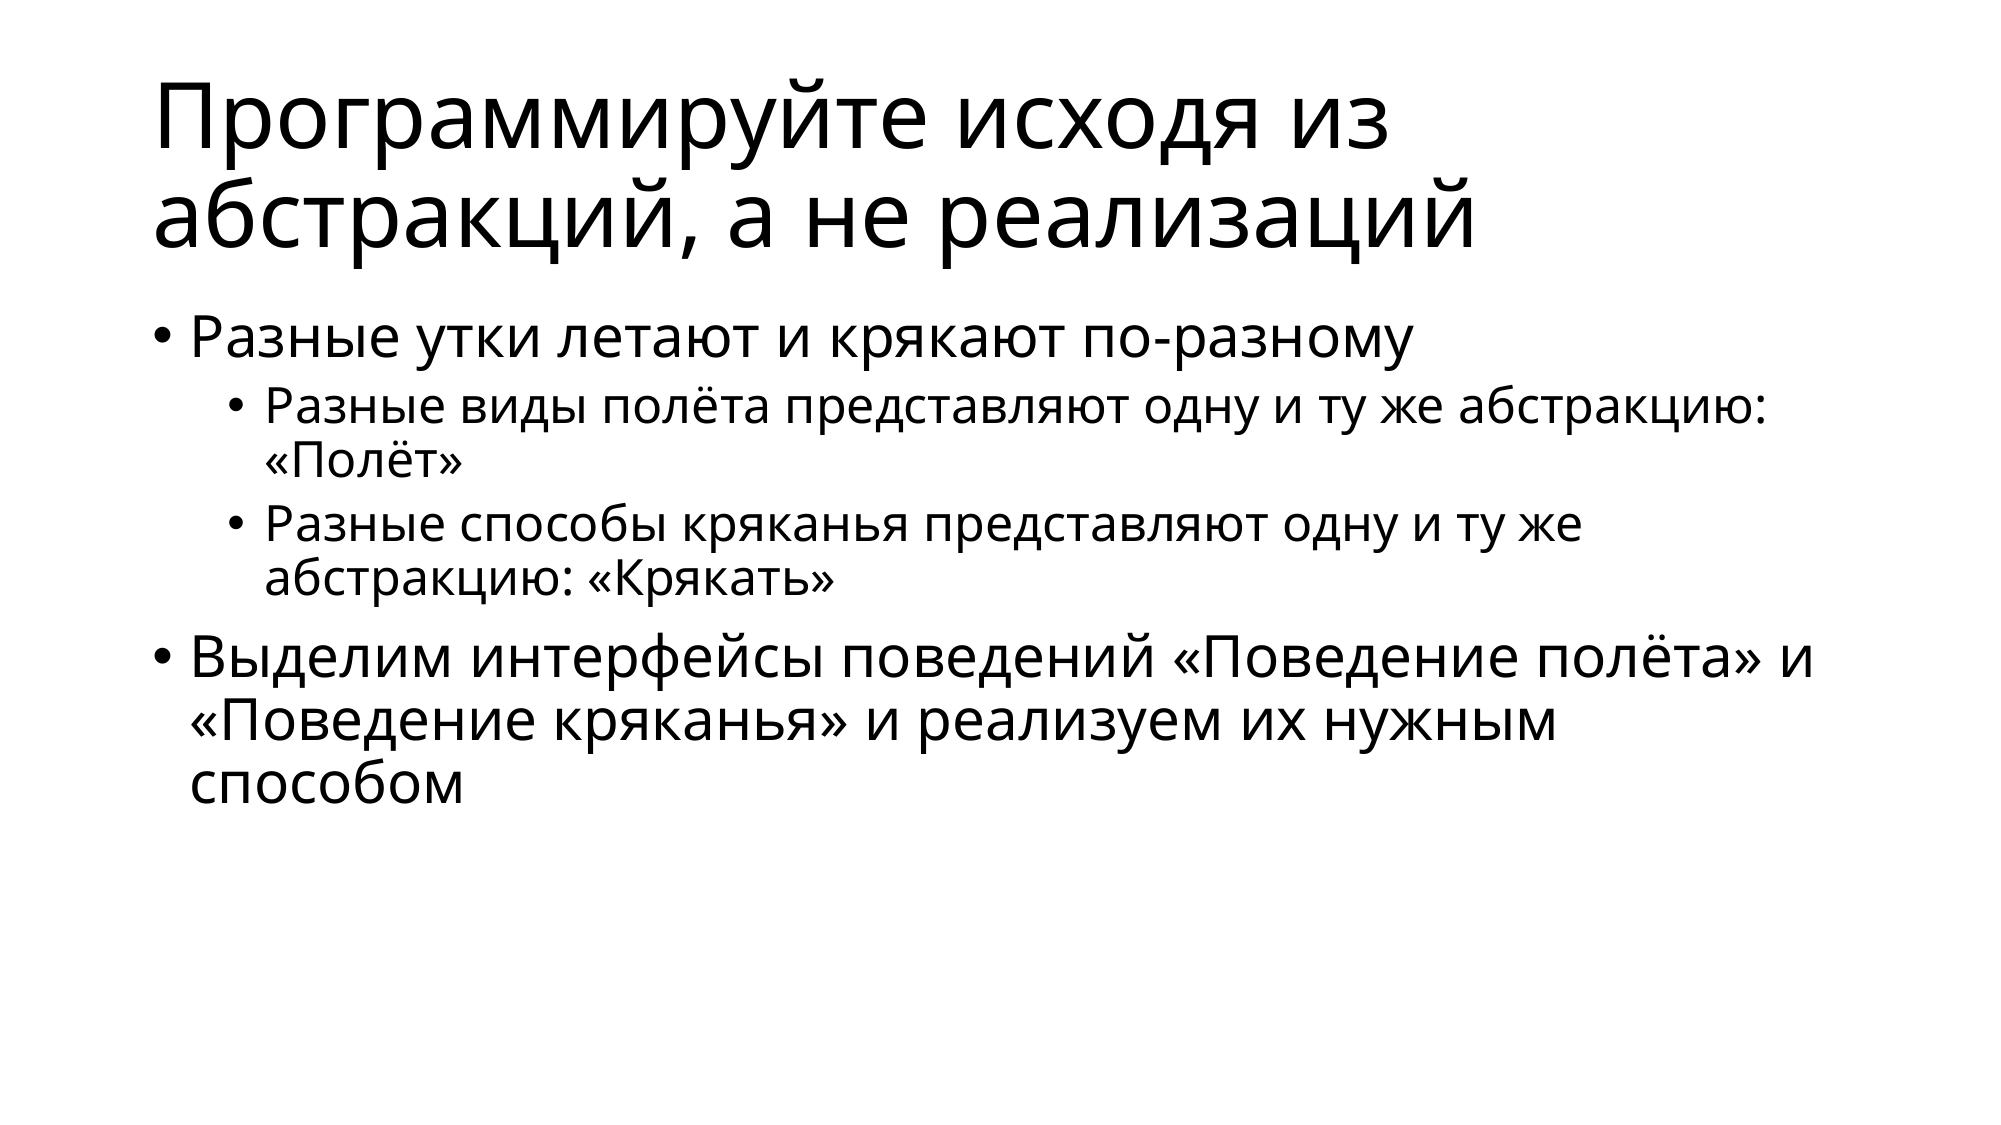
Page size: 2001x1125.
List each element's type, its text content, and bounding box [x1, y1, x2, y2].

title Программируйте исходя из абстракций, а не реализаций [137, 59, 1863, 278]
list Разные утки летают и крякают по-разному Разные виды полёта представляют одну и ту же абстракцию: «Полёт» Разные способы кряканья представляют одну и ту же абстракцию: «Крякать» Выделим интерфейсы поведений «Поведение полёта» и «Поведение кряканья» и реализуем их нужным способом [137, 299, 1863, 1014]
